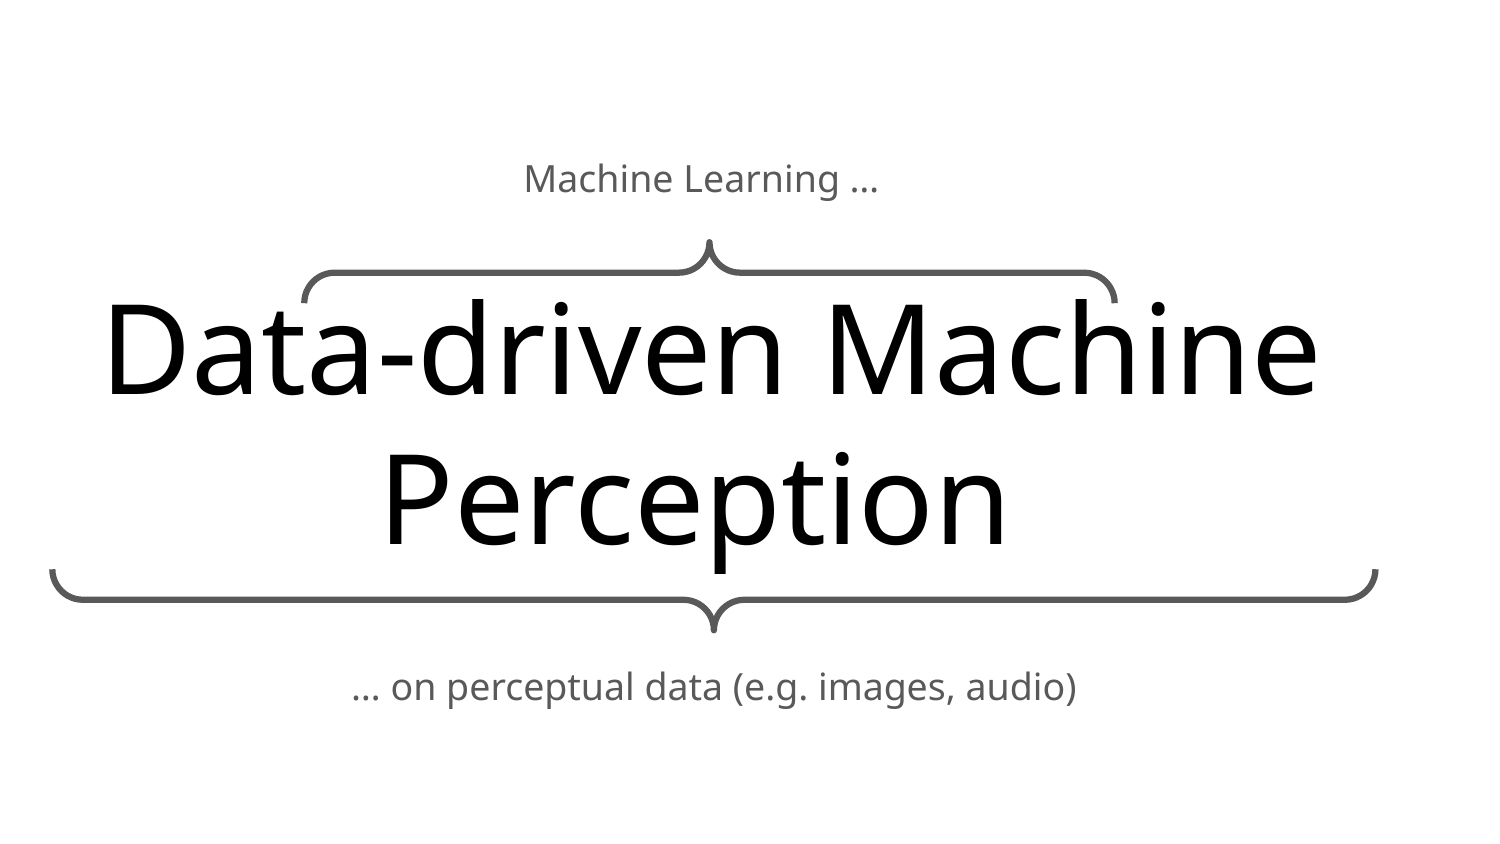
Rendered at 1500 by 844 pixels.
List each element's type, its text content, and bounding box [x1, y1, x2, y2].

text_box … on perceptual data (e.g. images, audio) [308, 647, 1120, 725]
text_box [304, 242, 1115, 304]
text_box Machine Learning … [296, 138, 1107, 216]
text_box [52, 569, 1376, 631]
title Data-driven Machine Perception [27, 39, 1396, 800]
